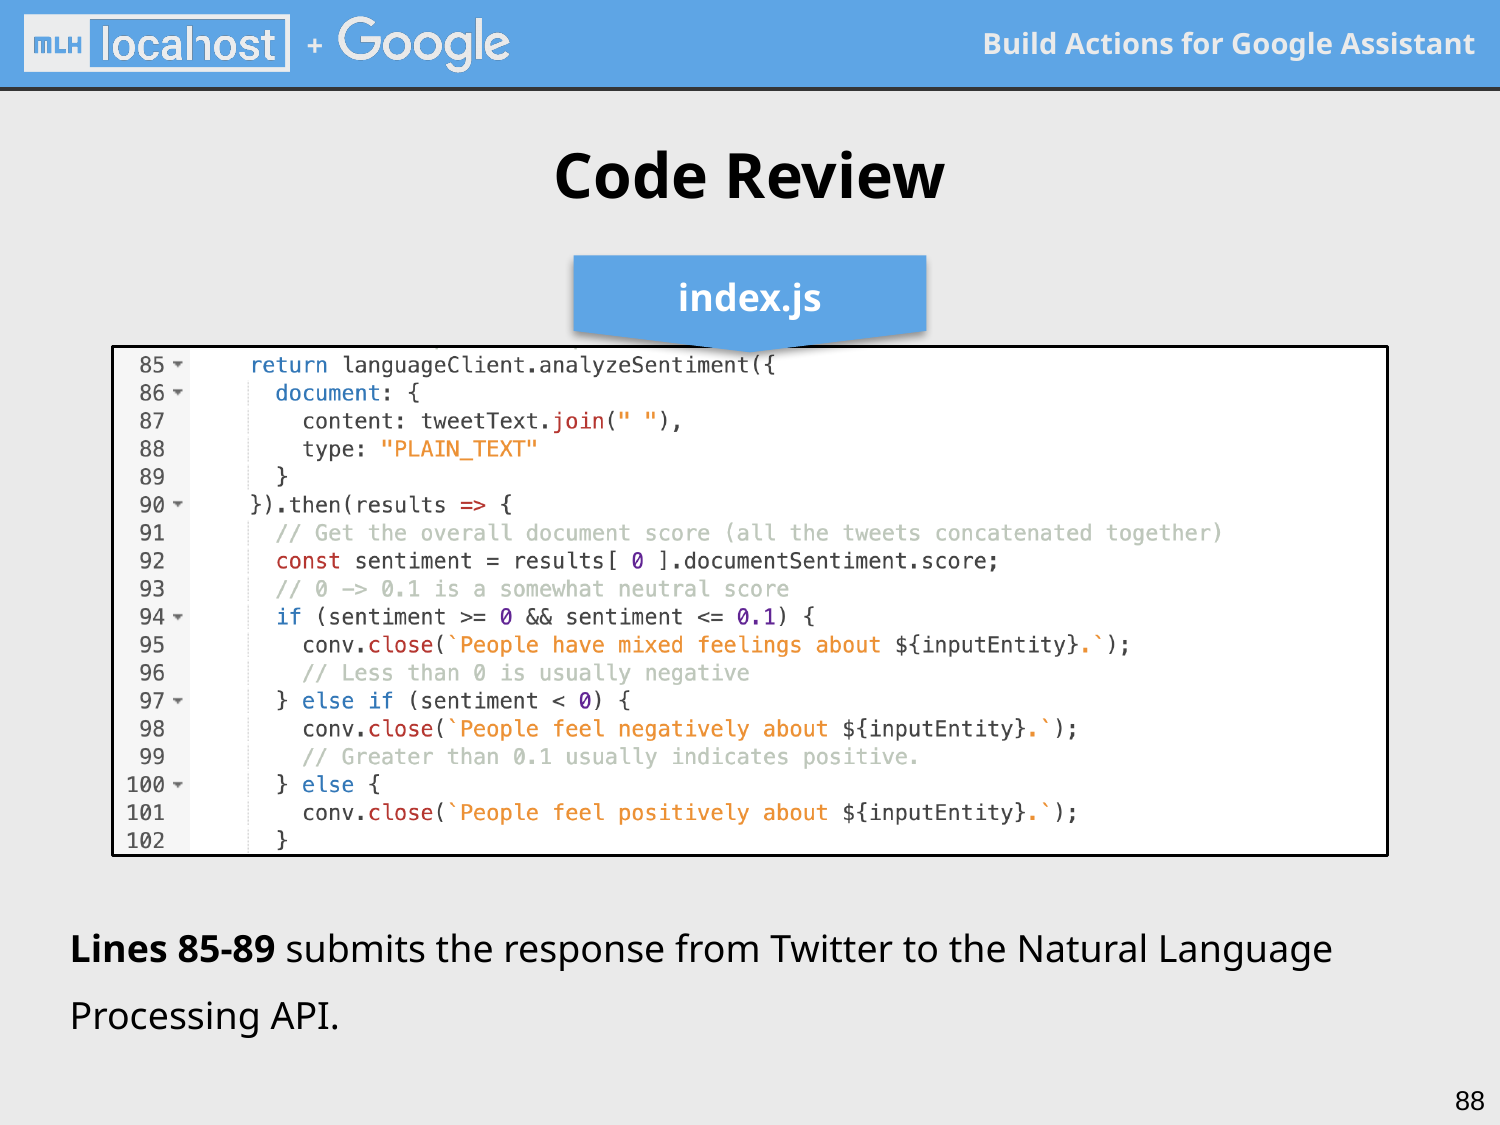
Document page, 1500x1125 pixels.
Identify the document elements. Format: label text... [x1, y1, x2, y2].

text_box index.js [580, 253, 920, 340]
text_box [648, 340, 852, 346]
picture [114, 347, 1386, 854]
text_box [573, 255, 580, 332]
picture [24, 14, 290, 72]
text_box [920, 255, 927, 332]
text_box Code Review [26, 106, 1474, 242]
picture [338, 16, 510, 73]
text_box Lines 85-89 submits the response from Twitter to the Natural Language Processing API. [54, 887, 1446, 1102]
